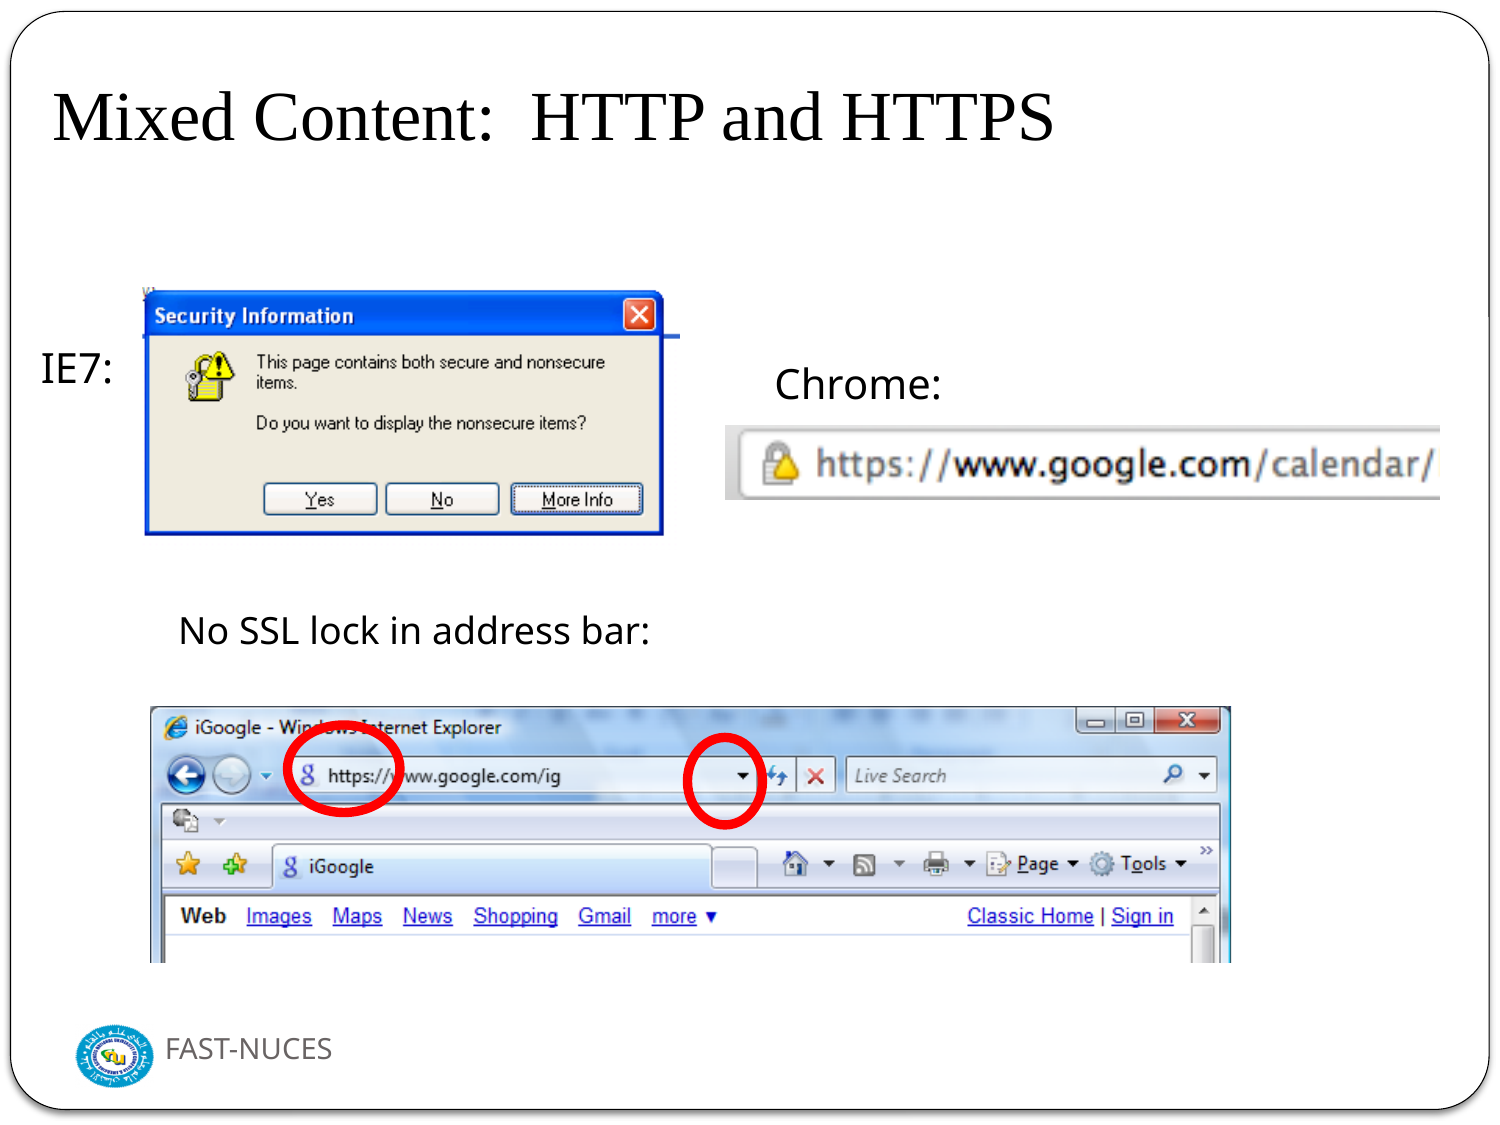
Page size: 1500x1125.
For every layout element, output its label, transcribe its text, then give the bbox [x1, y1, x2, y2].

footer FAST-NUCES [150, 1012, 800, 1088]
picture [142, 287, 681, 551]
picture [74, 1024, 154, 1088]
title Mixed Content: HTTP and HTTPS [37, 62, 1313, 170]
picture [123, 1060, 154, 1088]
picture [149, 705, 1232, 963]
text_box No SSL lock in address bar: [163, 599, 666, 660]
text_box Chrome: [759, 350, 957, 415]
text_box IE7: [26, 334, 129, 400]
picture [724, 424, 1441, 501]
picture [91, 1038, 138, 1075]
